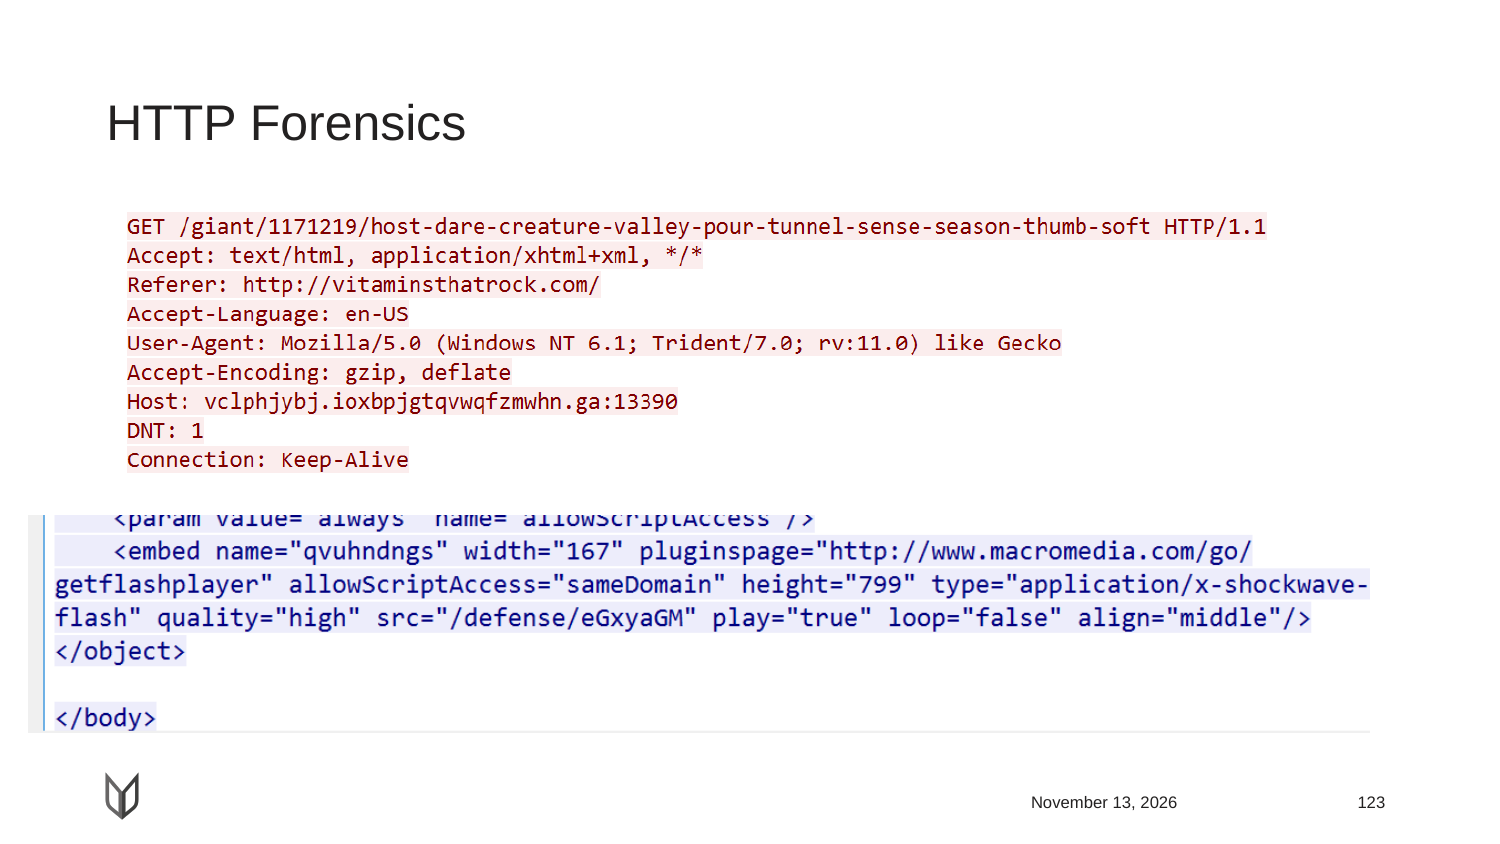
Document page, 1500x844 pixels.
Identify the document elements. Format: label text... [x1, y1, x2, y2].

picture [105, 772, 139, 820]
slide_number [1016, 784, 1324, 815]
picture [28, 515, 1370, 733]
slide_number 123 [1324, 784, 1400, 815]
picture [119, 206, 1278, 491]
title HTTP Forensics [106, 96, 1400, 220]
